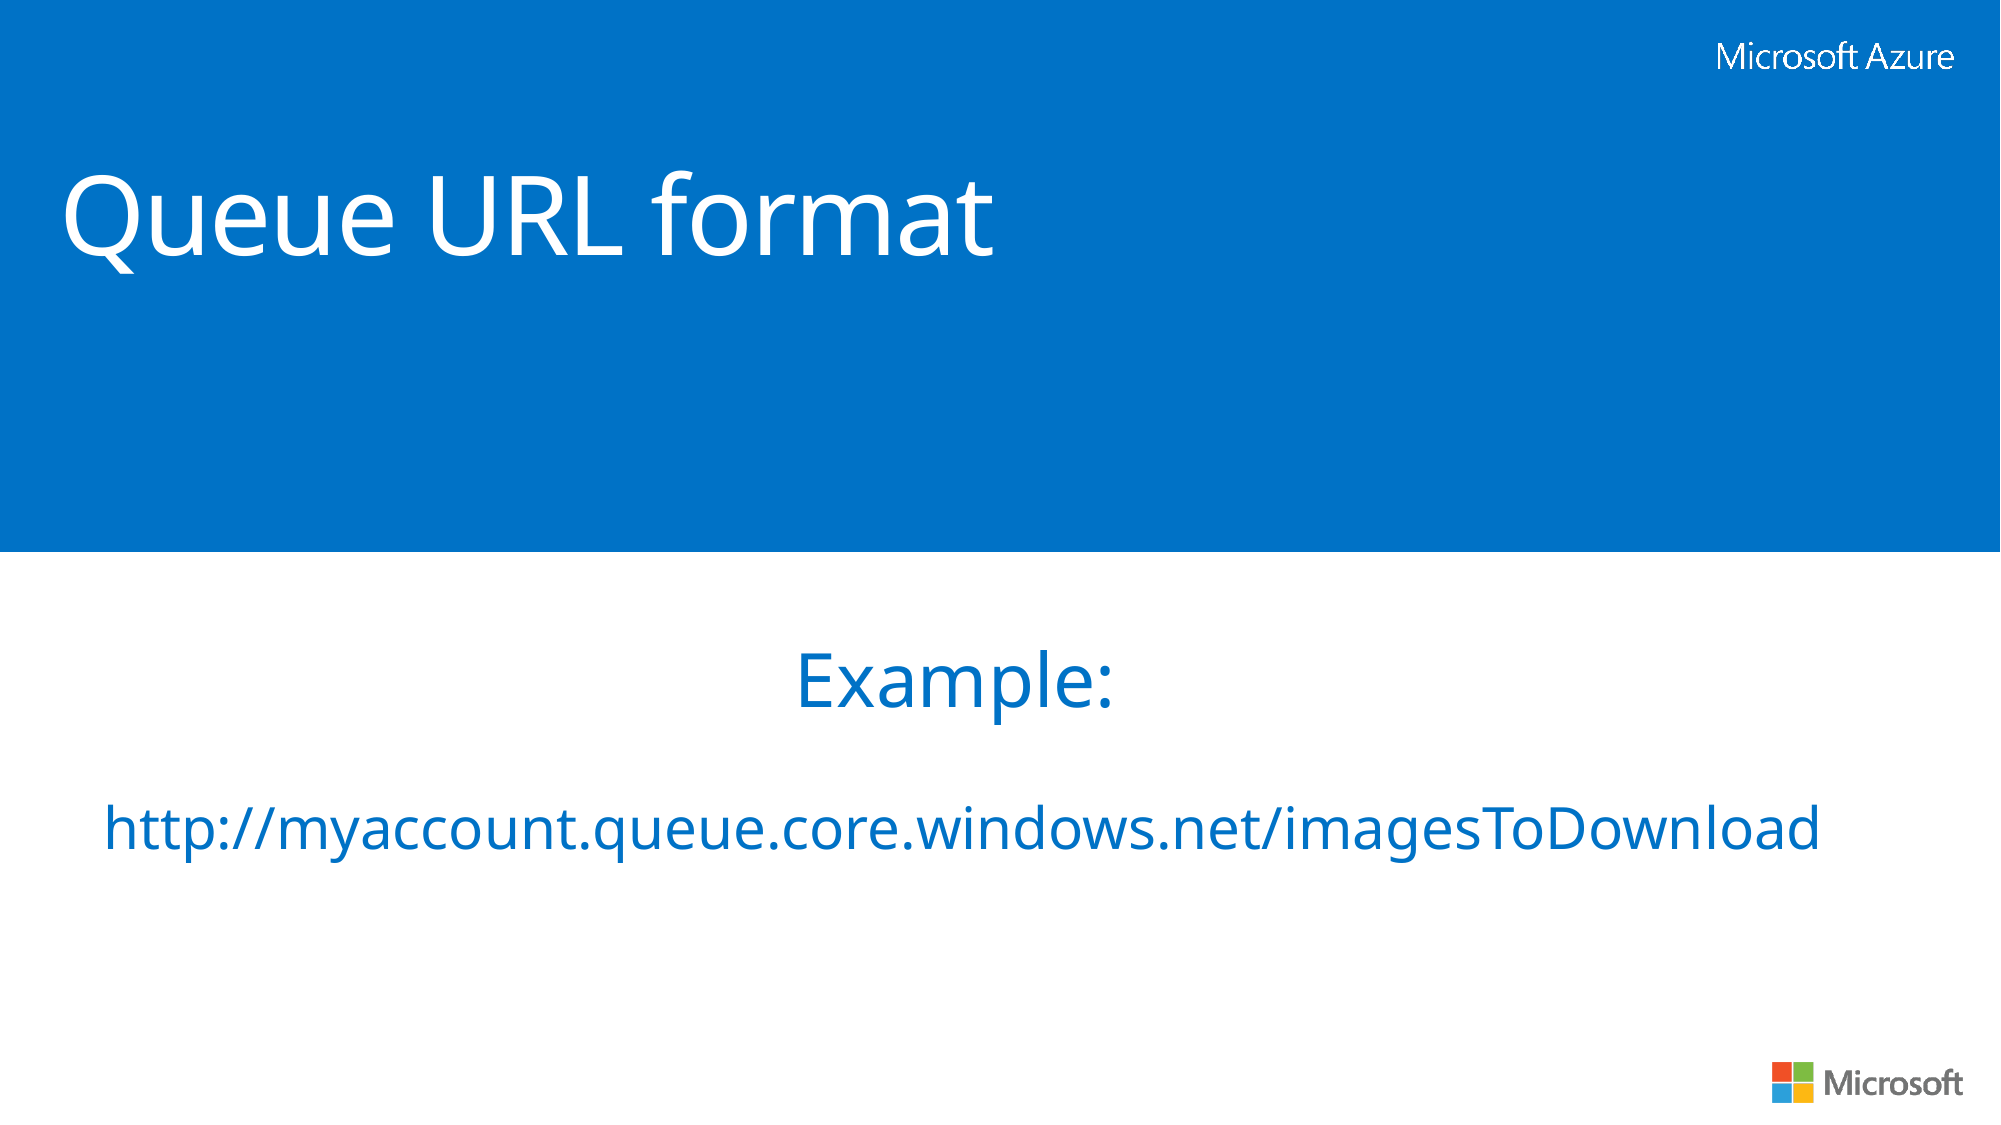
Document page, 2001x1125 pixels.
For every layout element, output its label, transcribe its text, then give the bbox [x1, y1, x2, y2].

list http://myaccount.queue.core.windows.net/imagesToDownload [61, 792, 1850, 979]
picture [1699, 24, 1972, 87]
list Example: [61, 635, 1850, 792]
picture [1772, 1062, 1963, 1103]
title Queue URL format [45, 152, 1682, 304]
